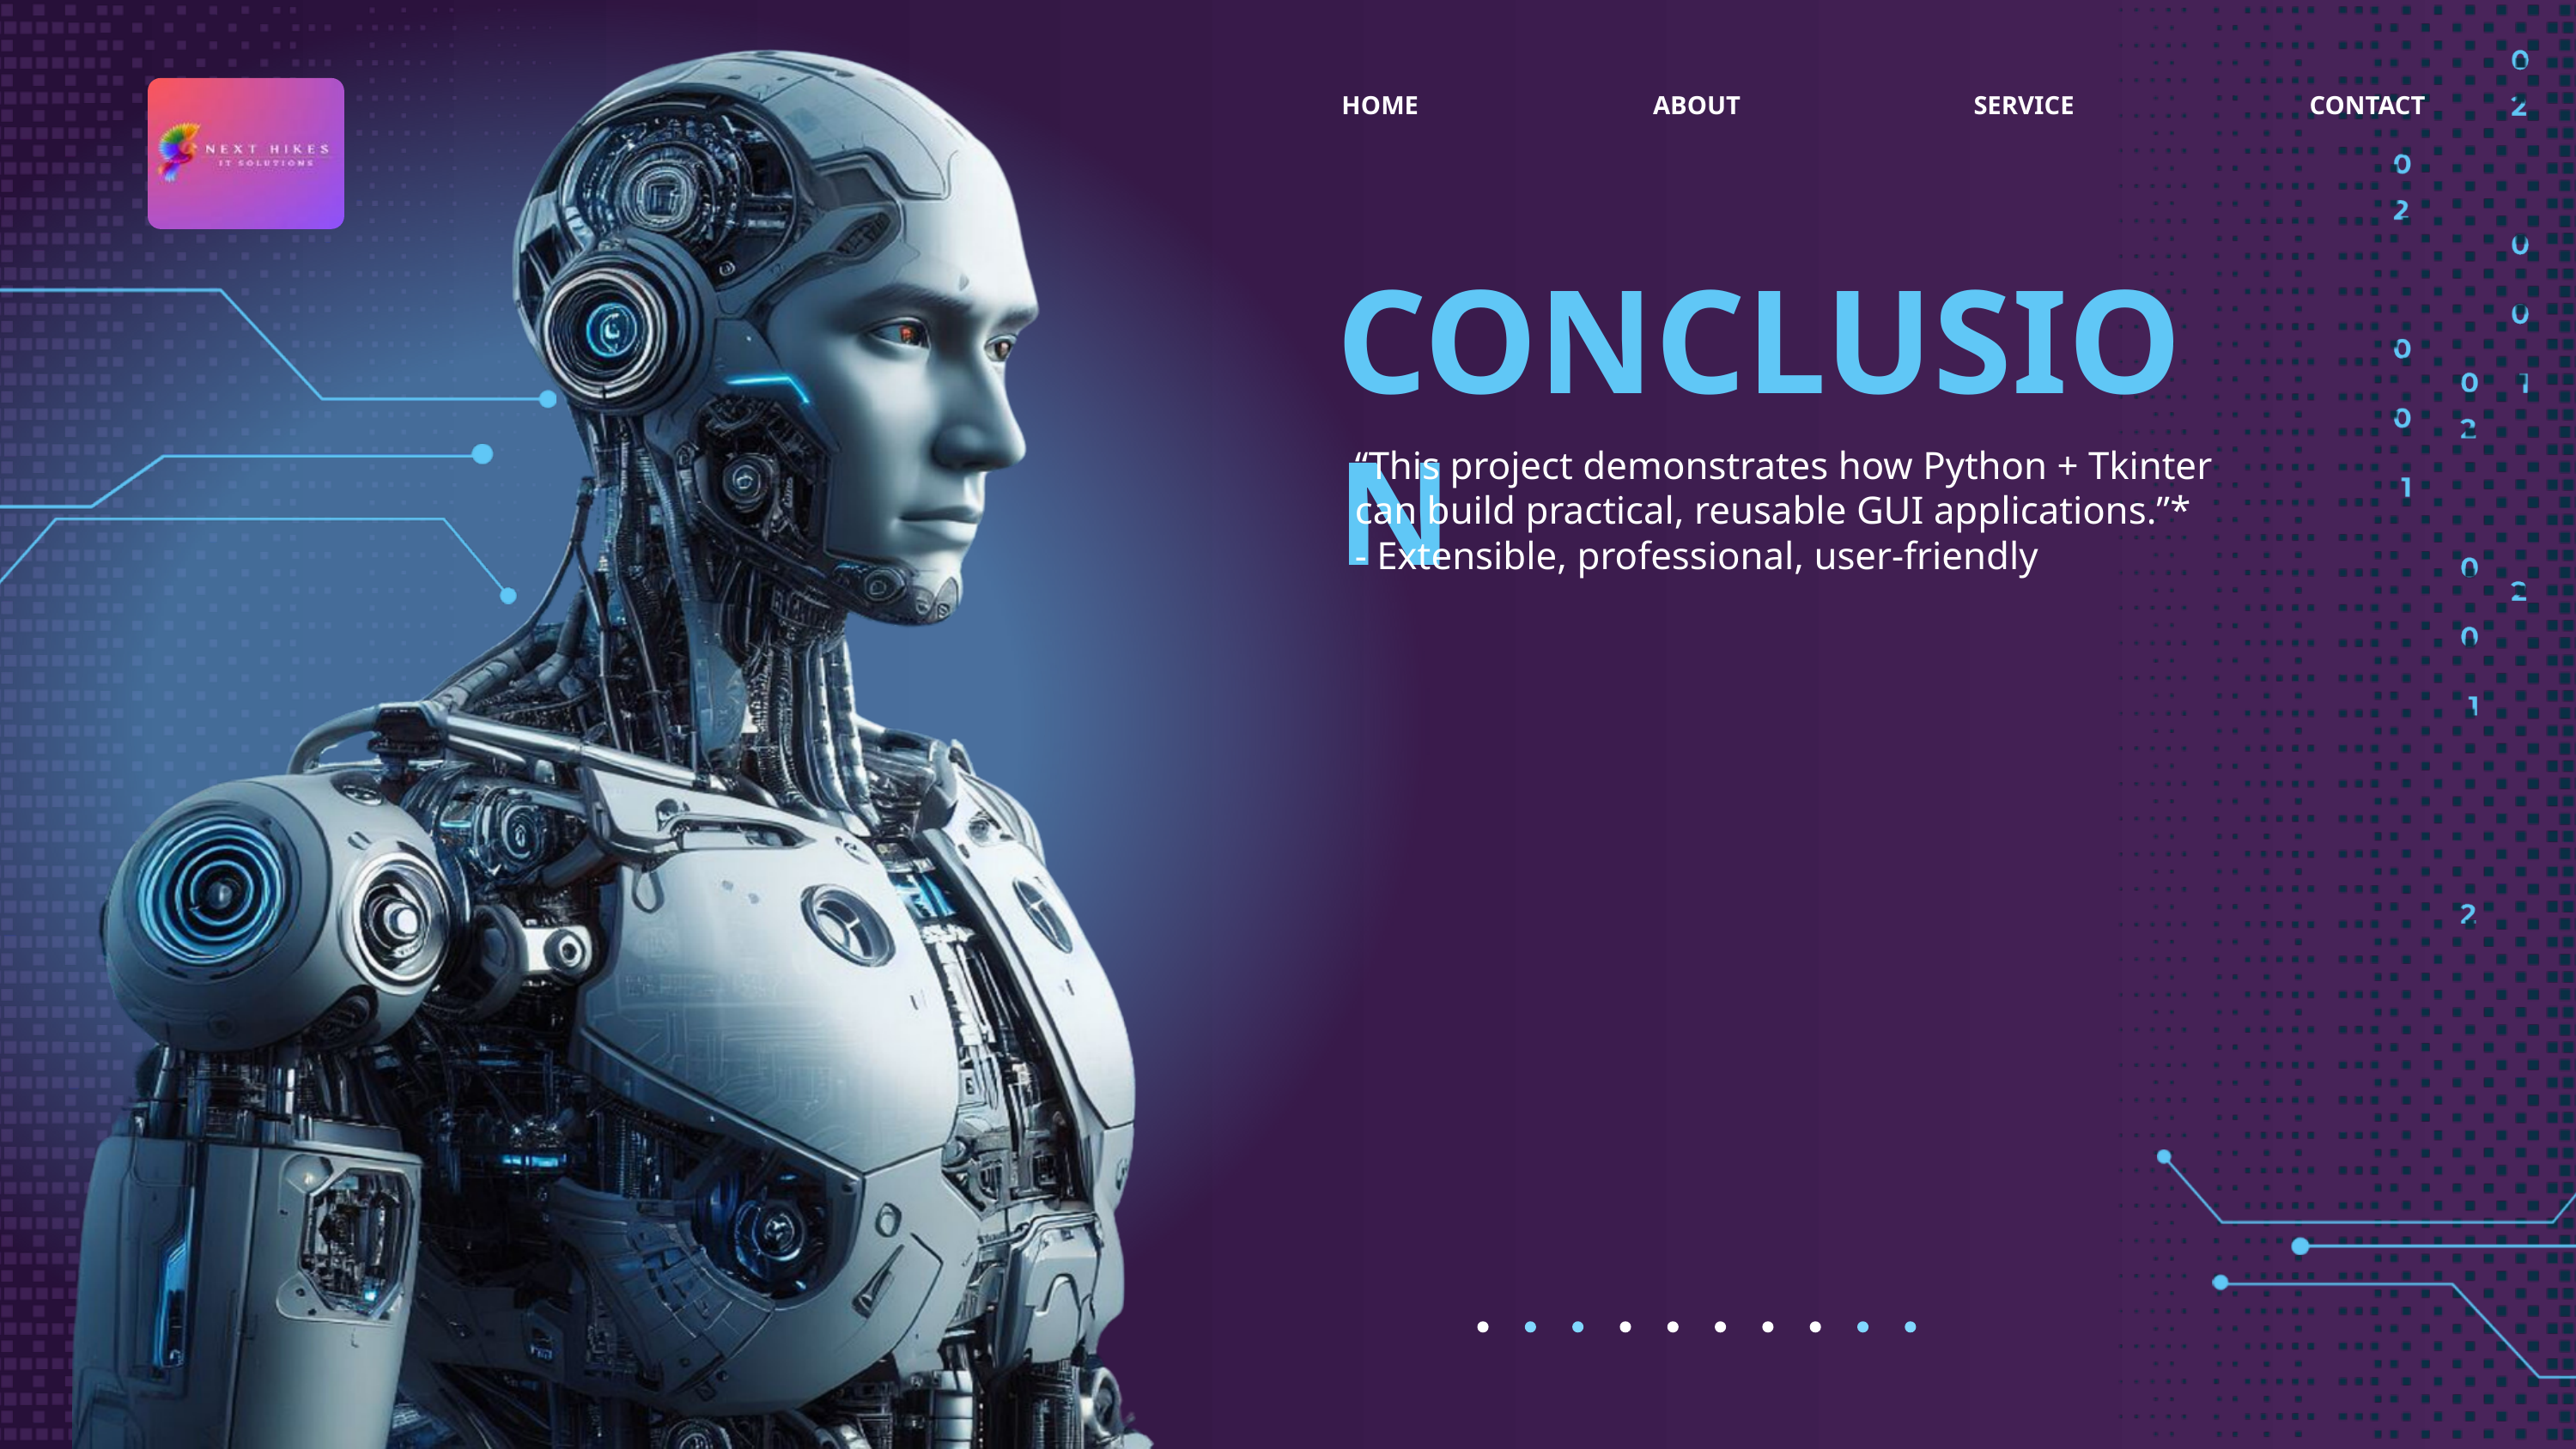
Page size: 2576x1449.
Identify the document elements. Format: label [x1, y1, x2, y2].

picture [0, 0, 2576, 1449]
text_box [1477, 1321, 1917, 1333]
